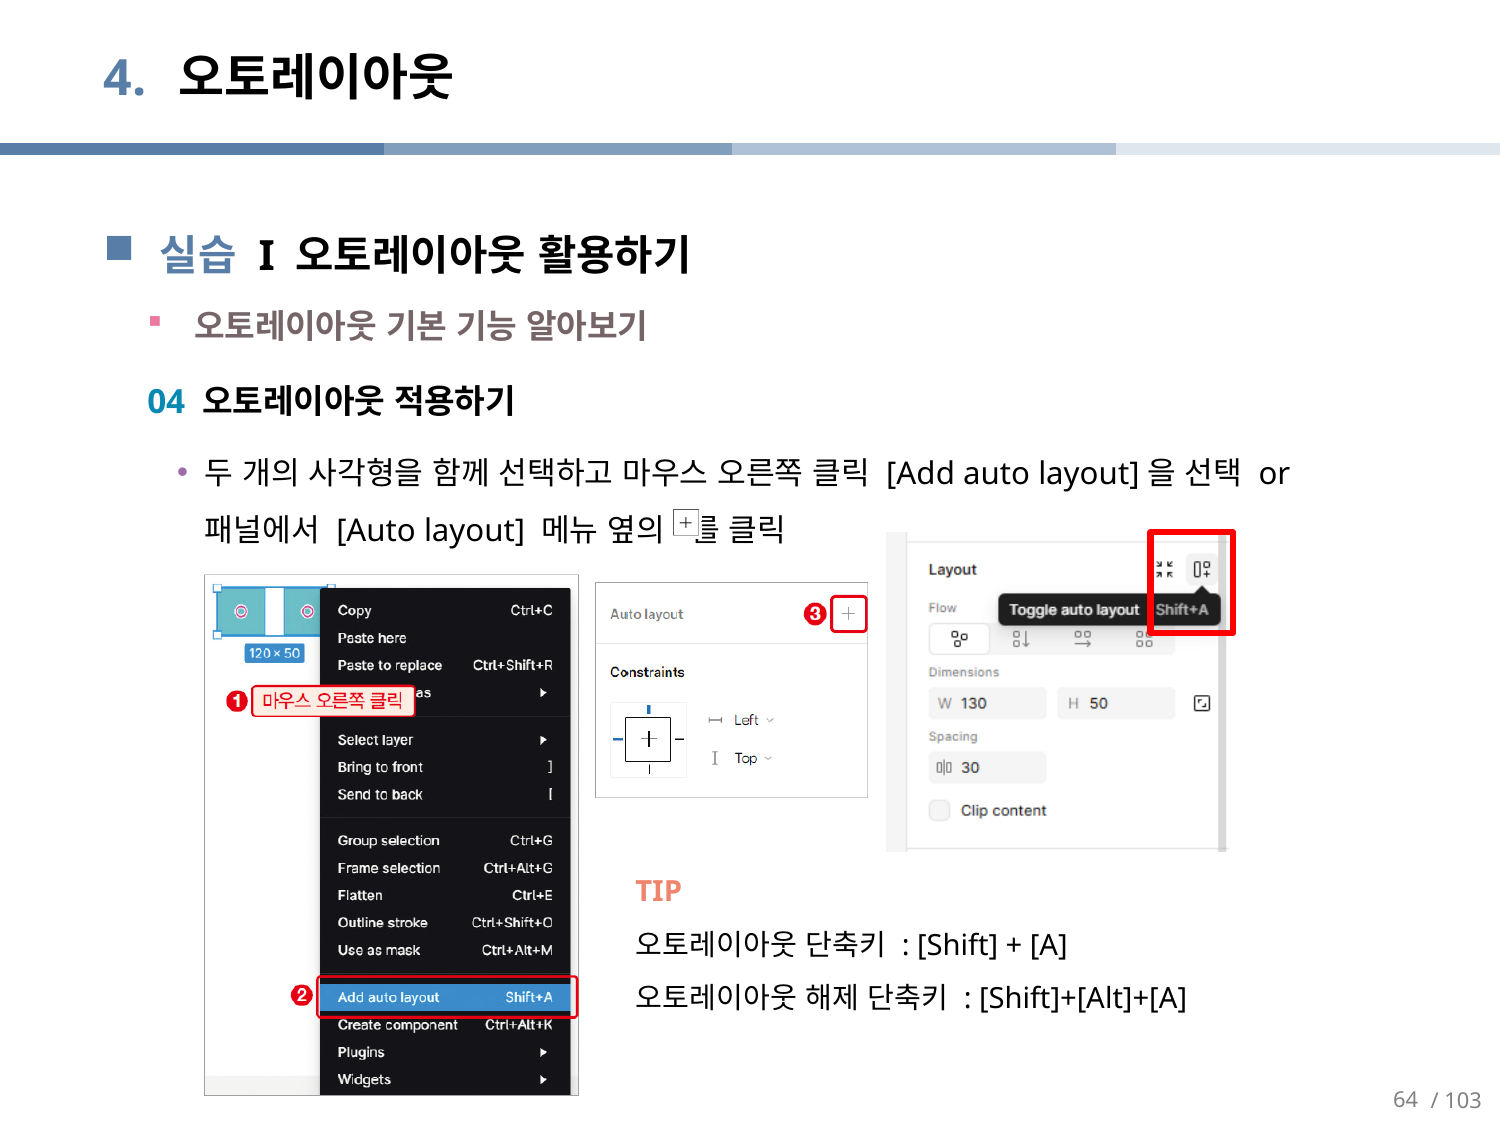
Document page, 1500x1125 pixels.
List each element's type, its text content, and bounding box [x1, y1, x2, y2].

picture [182, 531, 1230, 1113]
title 오토레이아웃 [88, 30, 1211, 121]
text_box [1228, 530, 1235, 539]
picture [666, 504, 702, 540]
text_box TIP 오토레이아웃 단축키 : [Shift] + [A] 오토레이아웃 해제 단축키 : [Shift]+[Alt]+[A] [588, 834, 1329, 1022]
list 실습 I 오토레이아웃 활용하기 오토레이아웃 기본 기능 알아보기 04 오토레이아웃 적용하기 두 개의 사각형을 함께 선택하고 마우스 오른쪽 클릭 [Add auto layout]을 선택 or 패널에서 [Auto layout] 메뉴 옆의 를 클릭 [88, 196, 1400, 1083]
